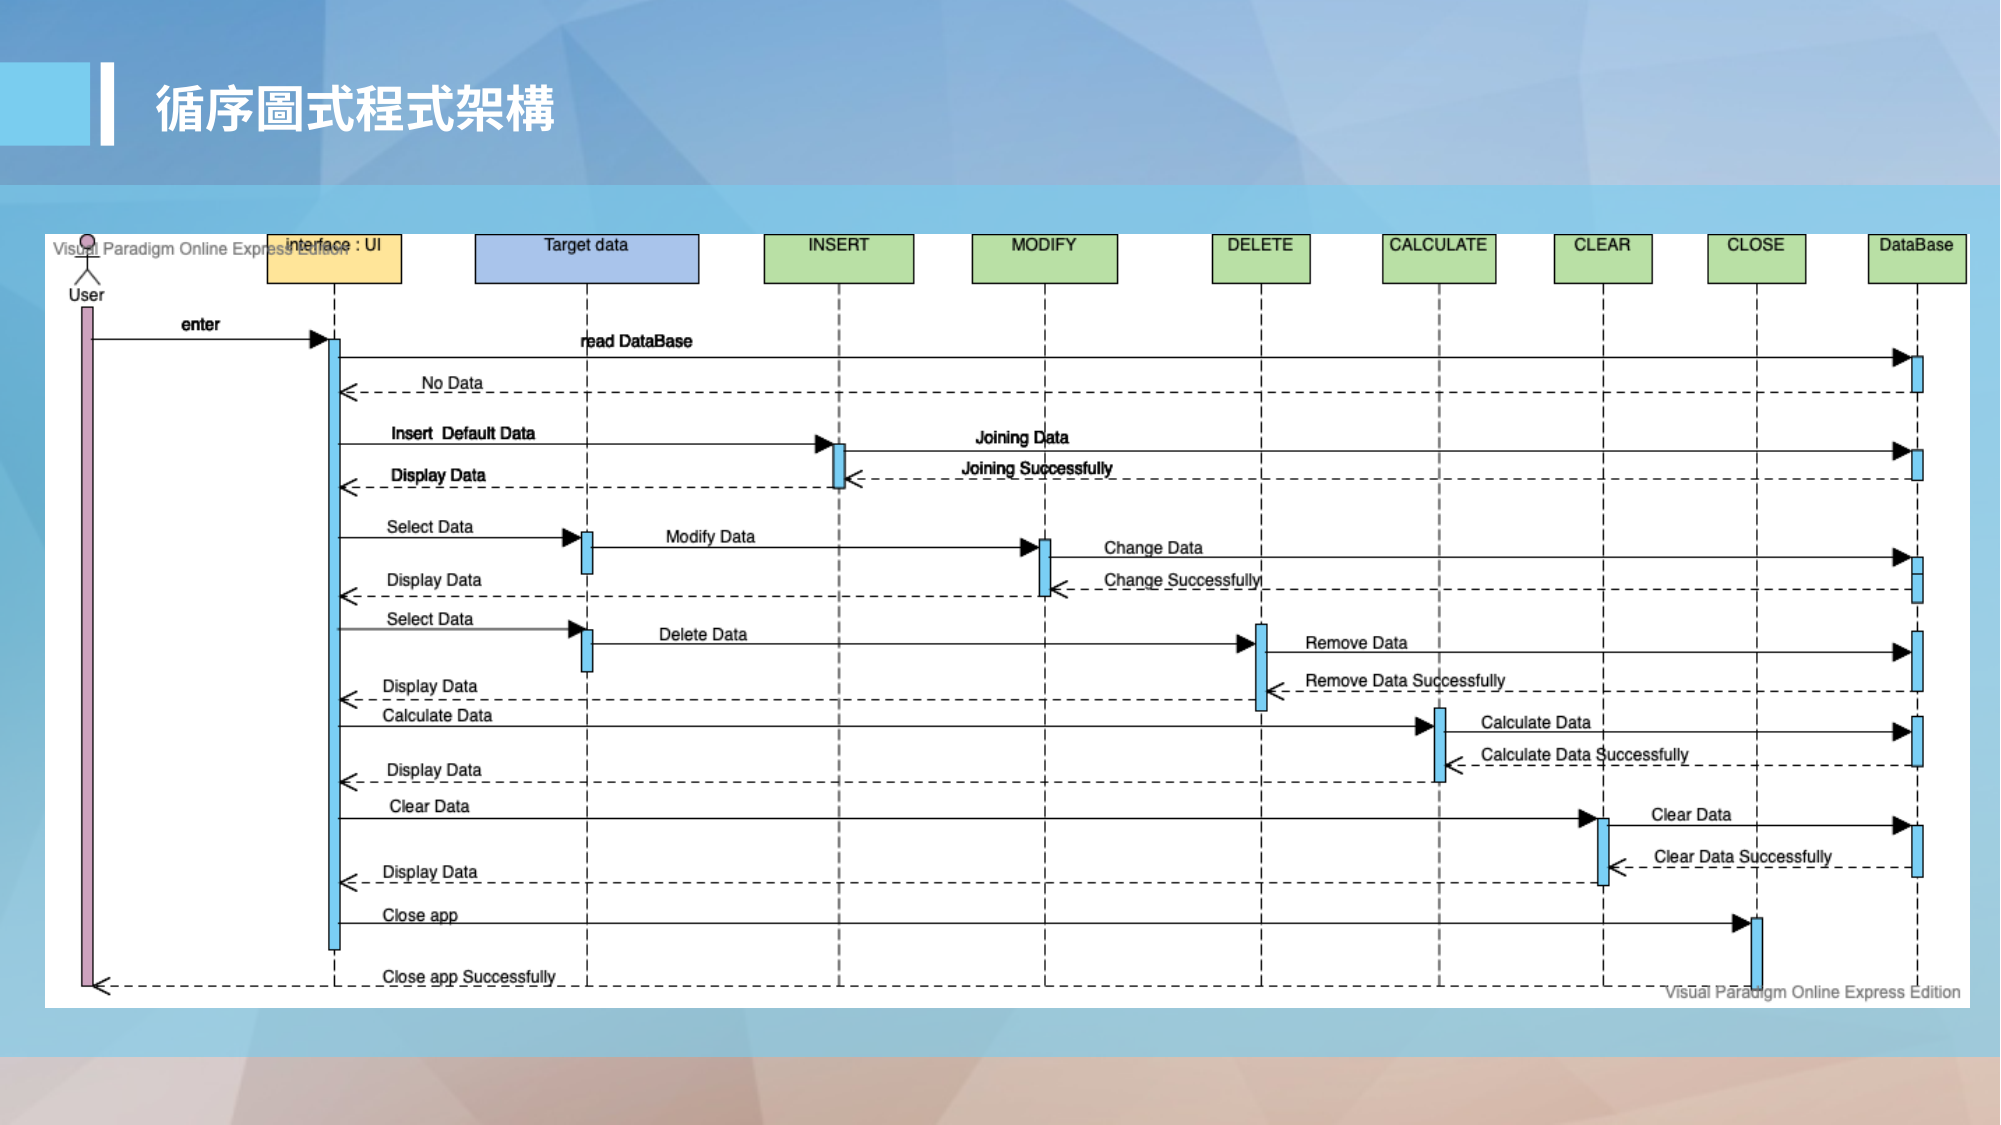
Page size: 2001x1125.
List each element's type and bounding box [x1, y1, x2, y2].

text_box [0, 62, 115, 146]
picture [0, 0, 2000, 1125]
